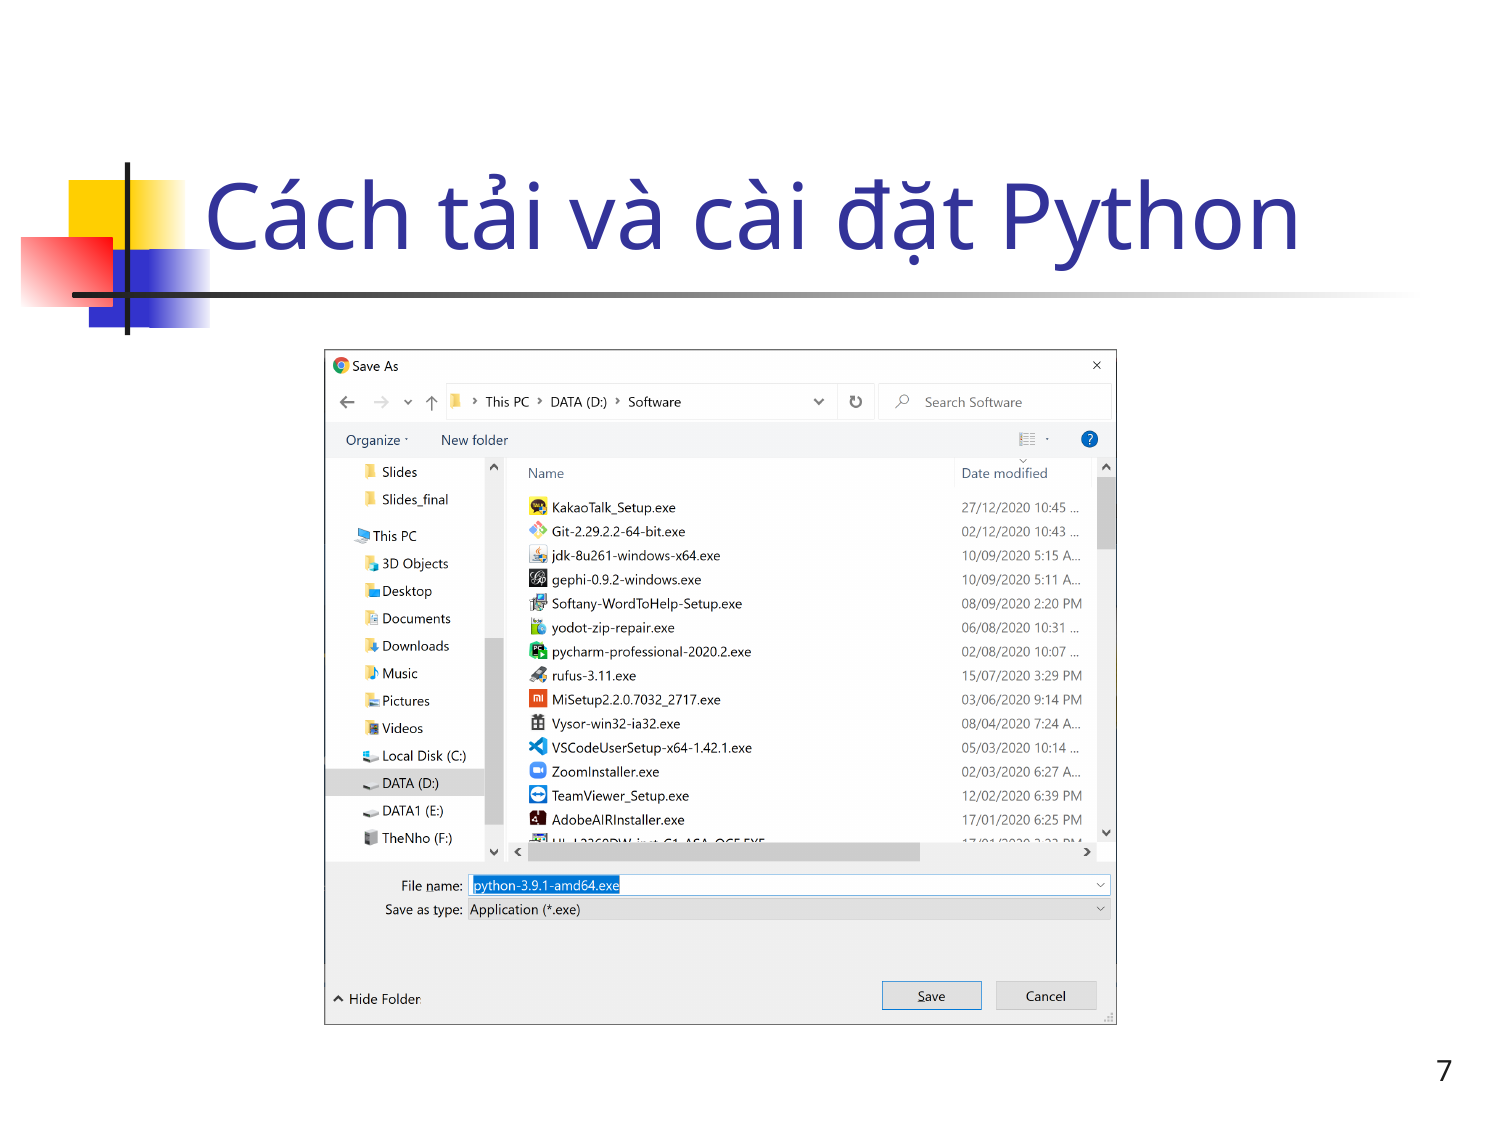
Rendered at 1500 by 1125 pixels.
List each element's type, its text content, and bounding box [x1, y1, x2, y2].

slide_number 7 [1154, 1023, 1468, 1100]
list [324, 348, 1117, 1025]
title Cách tải và cài đặt Python [188, 35, 1468, 275]
